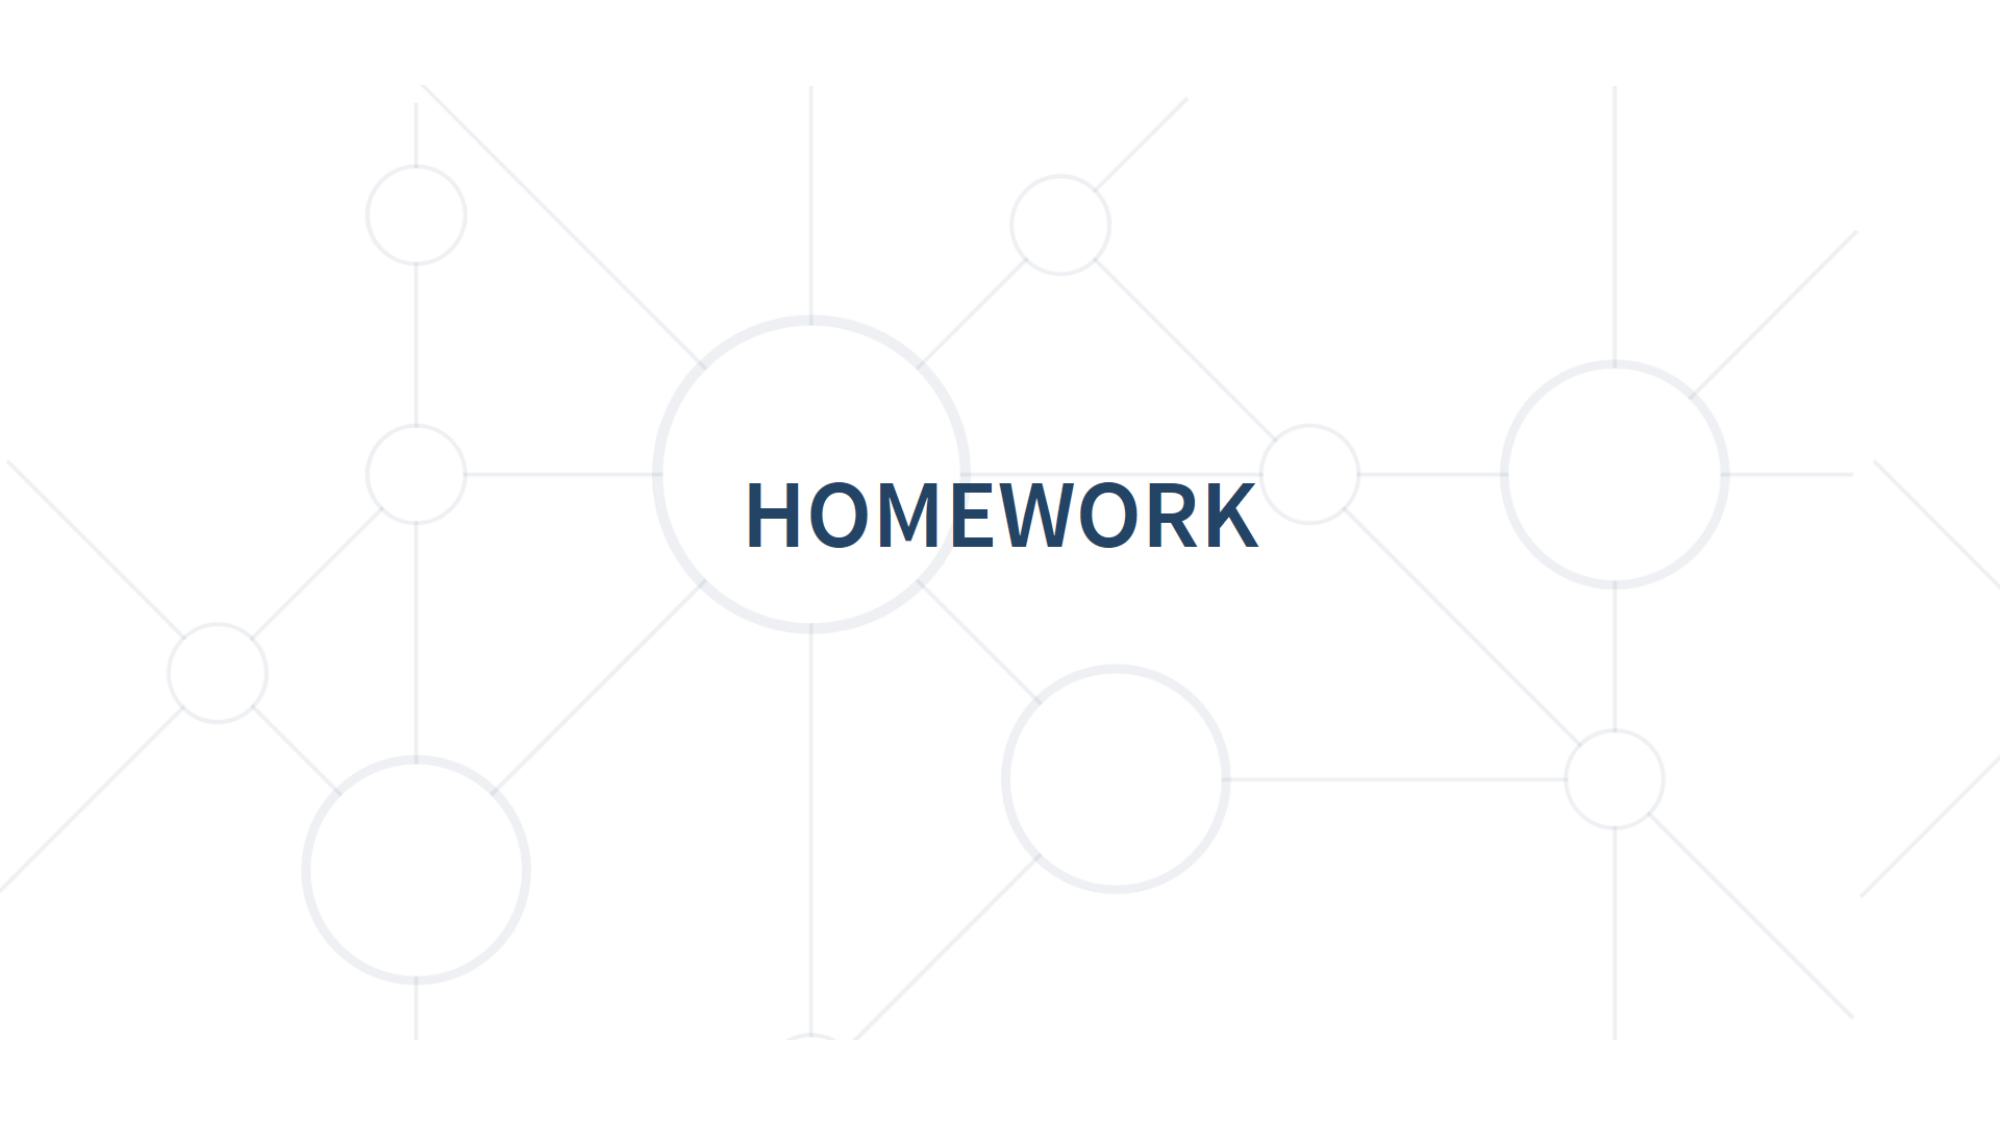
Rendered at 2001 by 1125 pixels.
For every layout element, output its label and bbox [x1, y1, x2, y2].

picture [0, 85, 2000, 1040]
